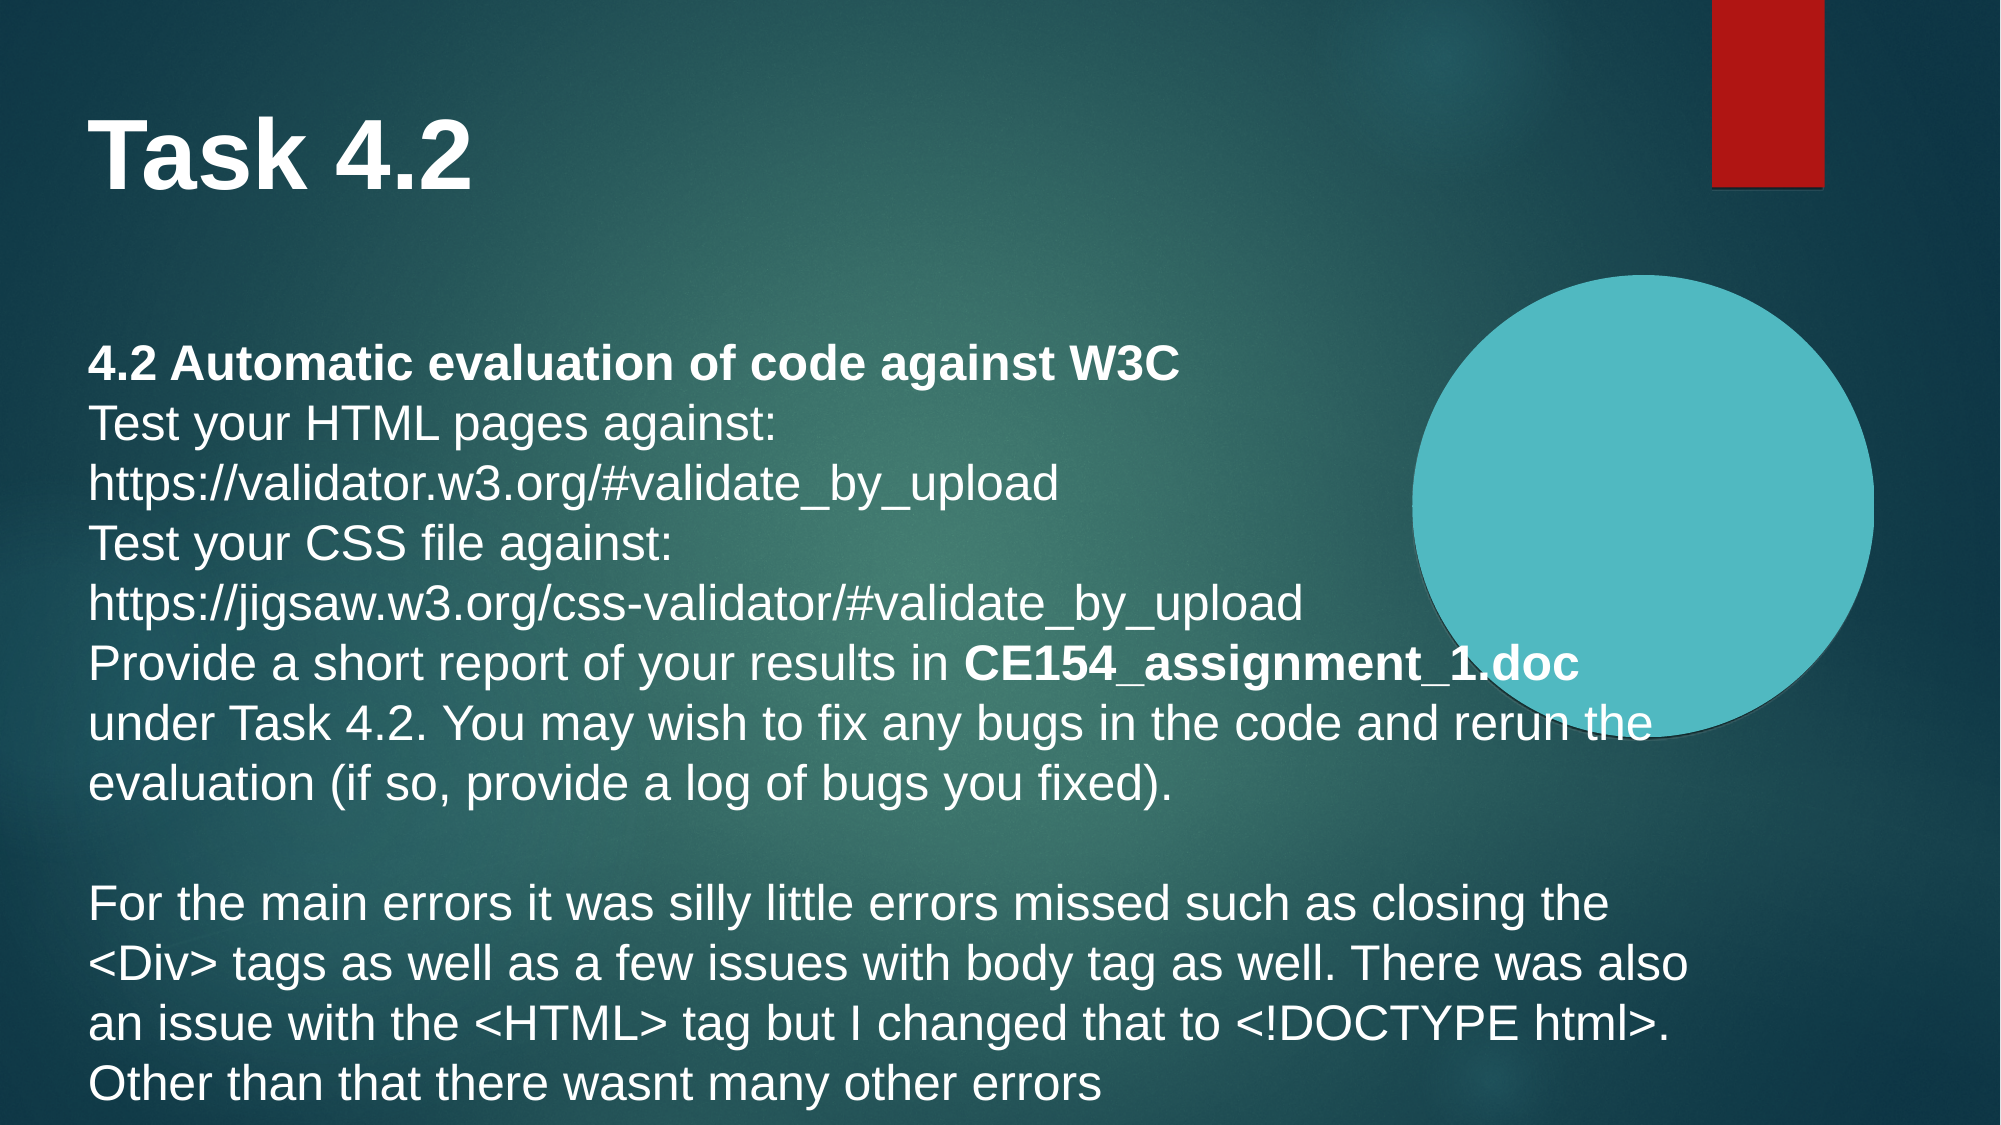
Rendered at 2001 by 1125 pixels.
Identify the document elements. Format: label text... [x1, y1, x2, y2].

text_box Task 4.2 4.2 Automatic evaluation of code against W3C Test your HTML pages against: https://validator.w3.org/#validate_by_upload Test your CSS file against: https://jigsaw.w3.org/css-validator/#validate_by_upload Provide a short report of your results in CE154_assignment_1.doc under Task 4.2. You may wish to fix any bugs in the code and rerun the evaluation (if so, provide a log of bugs you fixed). For the main errors it was silly little errors missed such as closing the <Div> tags as well as a few issues with body tag as well. There was also an issue with the <HTML> tag but I changed that to <!DOCTYPE html>. Other than that there wasnt many other errors [73, 82, 1737, 1125]
picture [1737, 0, 2001, 1125]
picture [0, 0, 1712, 1125]
